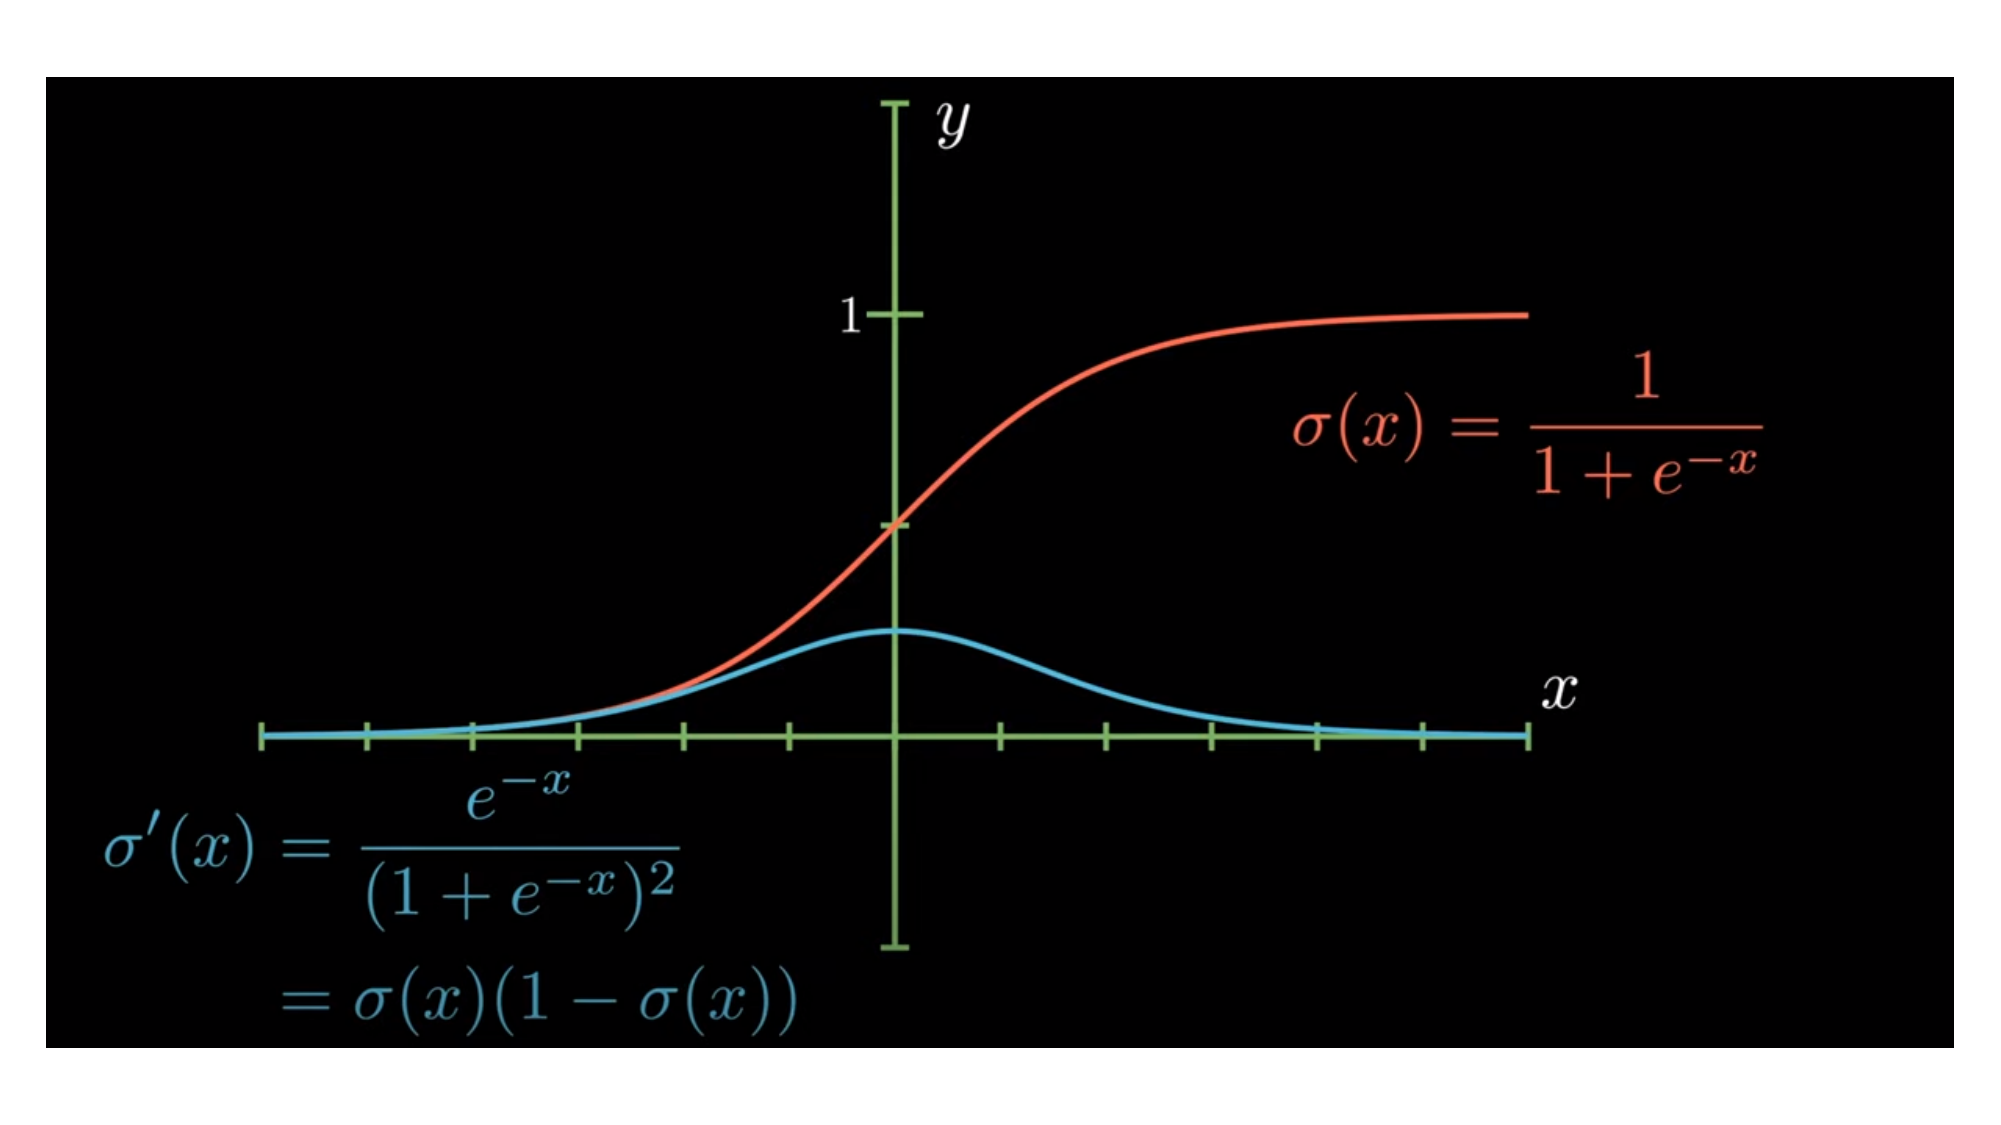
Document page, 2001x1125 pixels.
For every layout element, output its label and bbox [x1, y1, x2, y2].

picture [46, 77, 1954, 1048]
